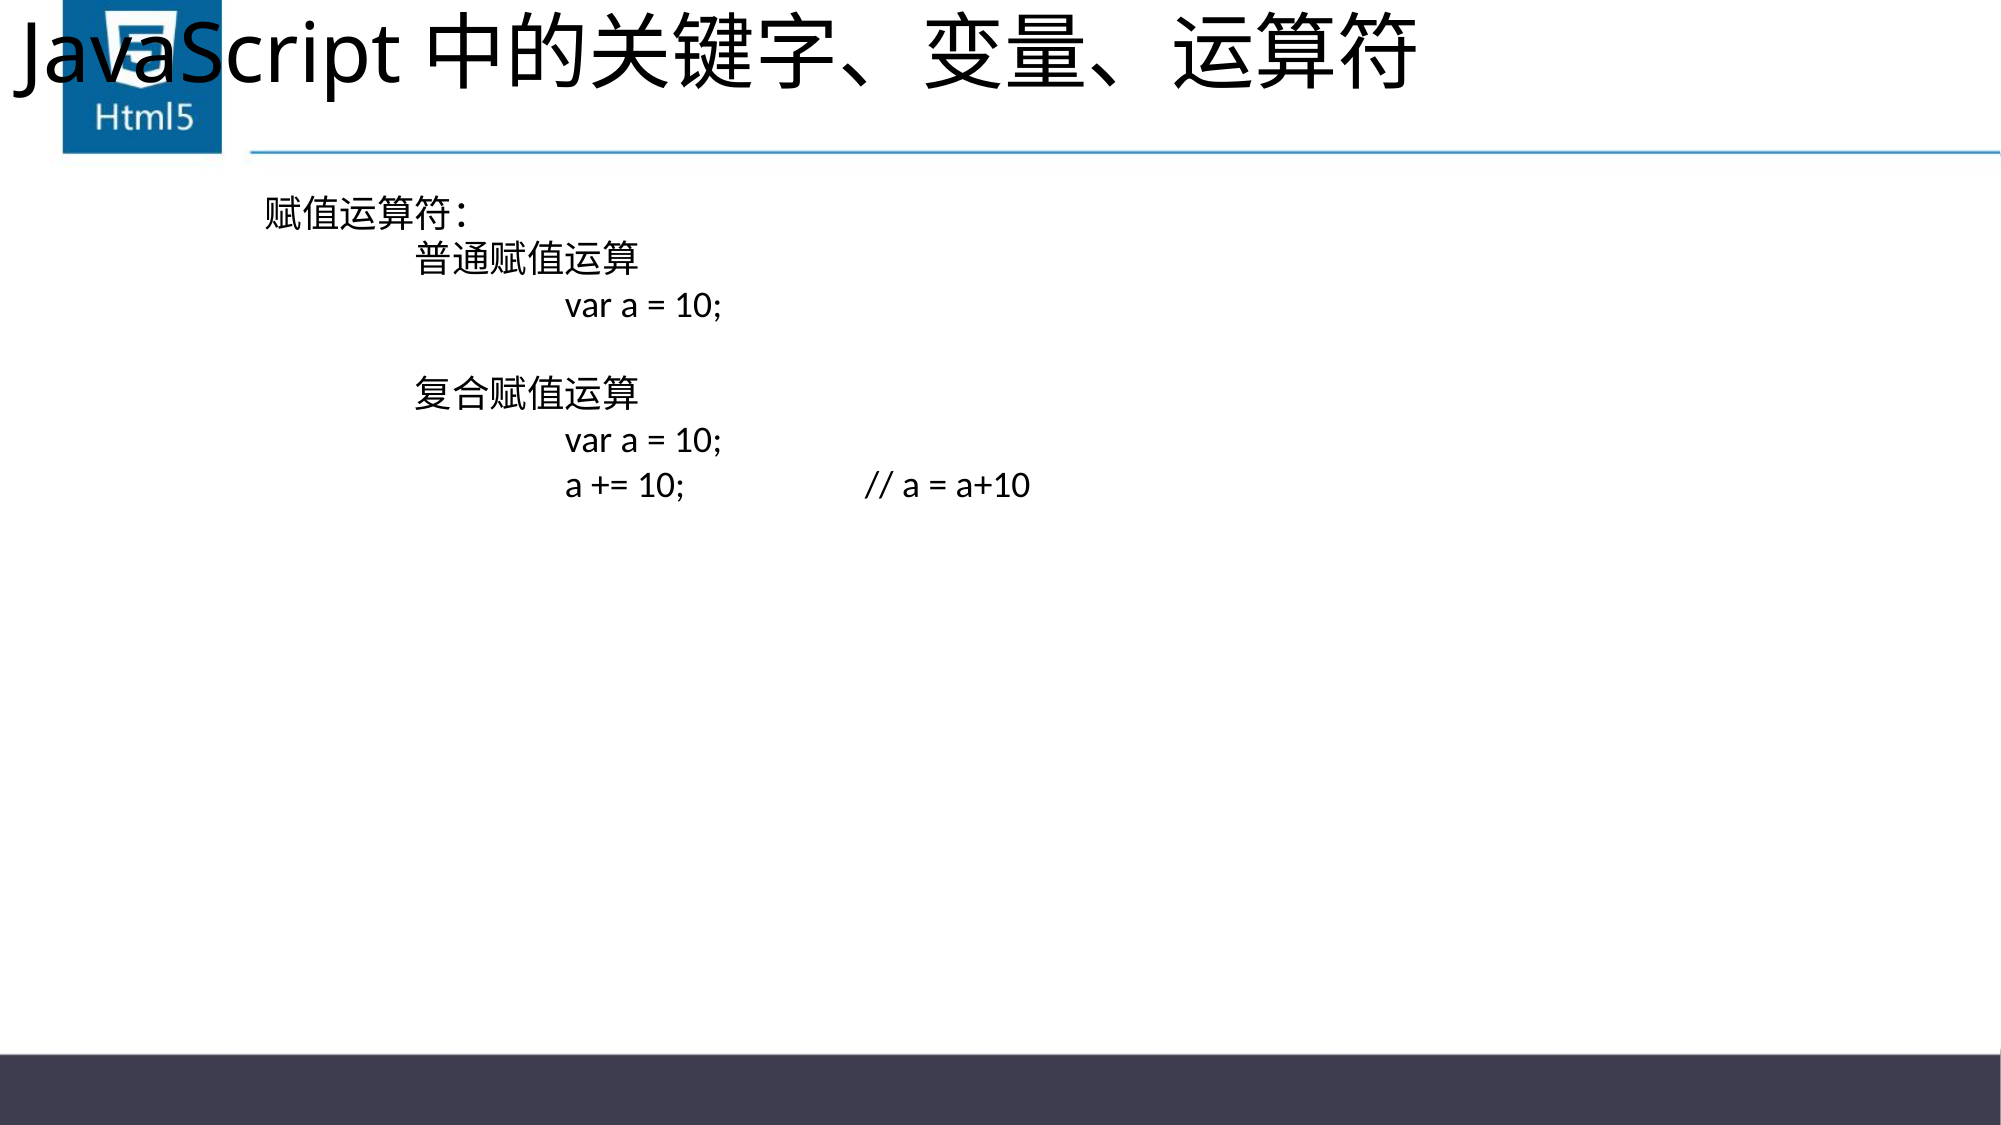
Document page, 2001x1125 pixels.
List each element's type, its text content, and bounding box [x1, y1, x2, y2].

list 赋值运算符： 普通赋值运算 var a = 10; 复合赋值运算 var a = 10; a += 10; // a = a+10 [249, 182, 1980, 1019]
title JavaScript中的关键字、变量、运算符 [6, 3, 1997, 152]
picture [0, 0, 2001, 1125]
